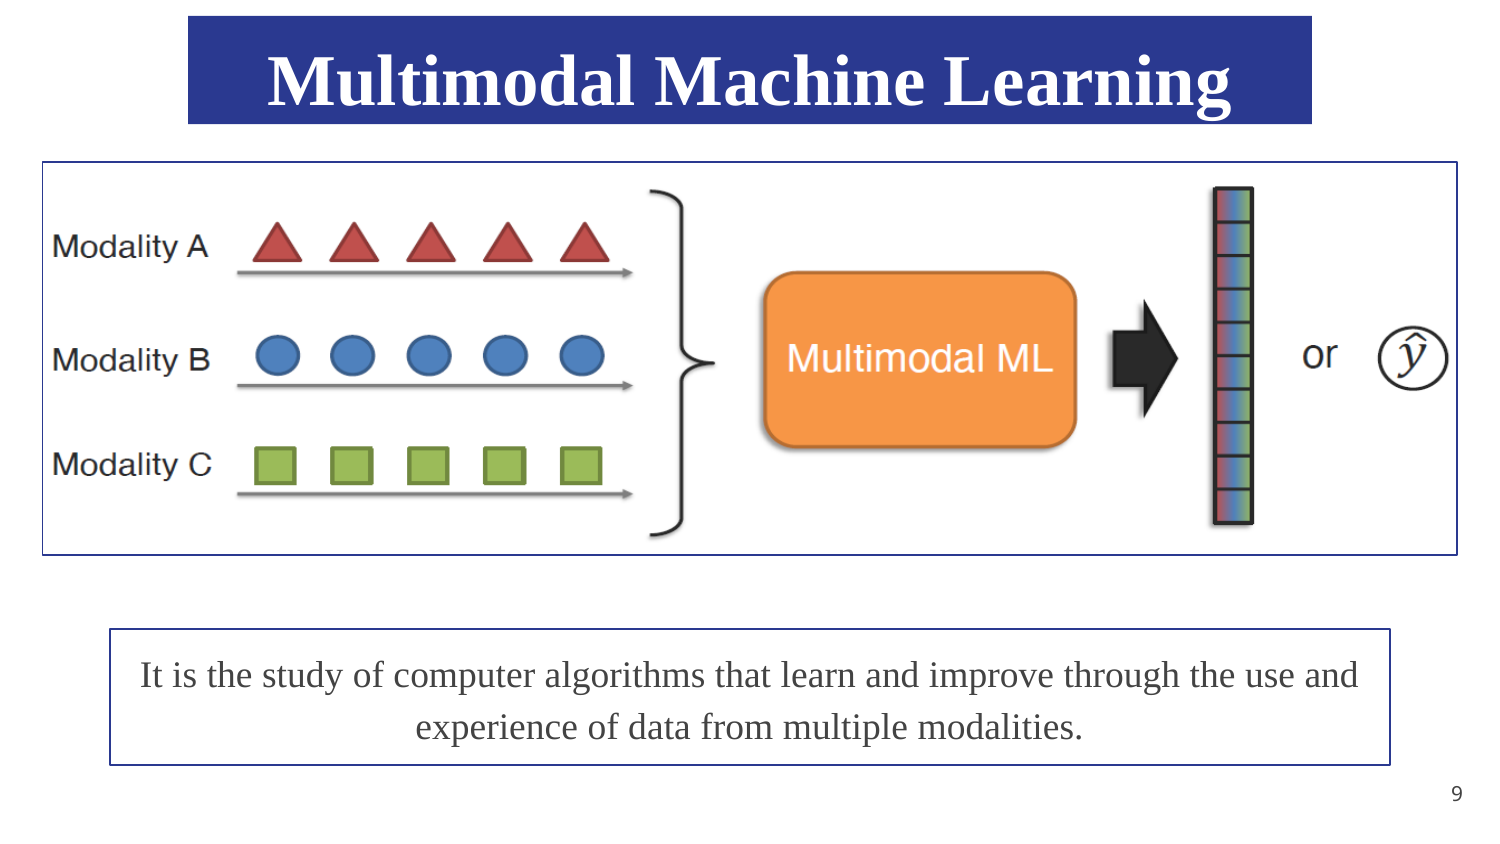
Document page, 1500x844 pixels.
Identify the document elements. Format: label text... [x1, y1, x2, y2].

picture [43, 162, 1457, 555]
list It is the study of computer algorithms that learn and improve through the use and experience of data from multiple modalities. [109, 628, 1391, 765]
slide_number ‹#› [1387, 762, 1478, 828]
list Multimodal Machine Learning [188, 15, 1312, 125]
